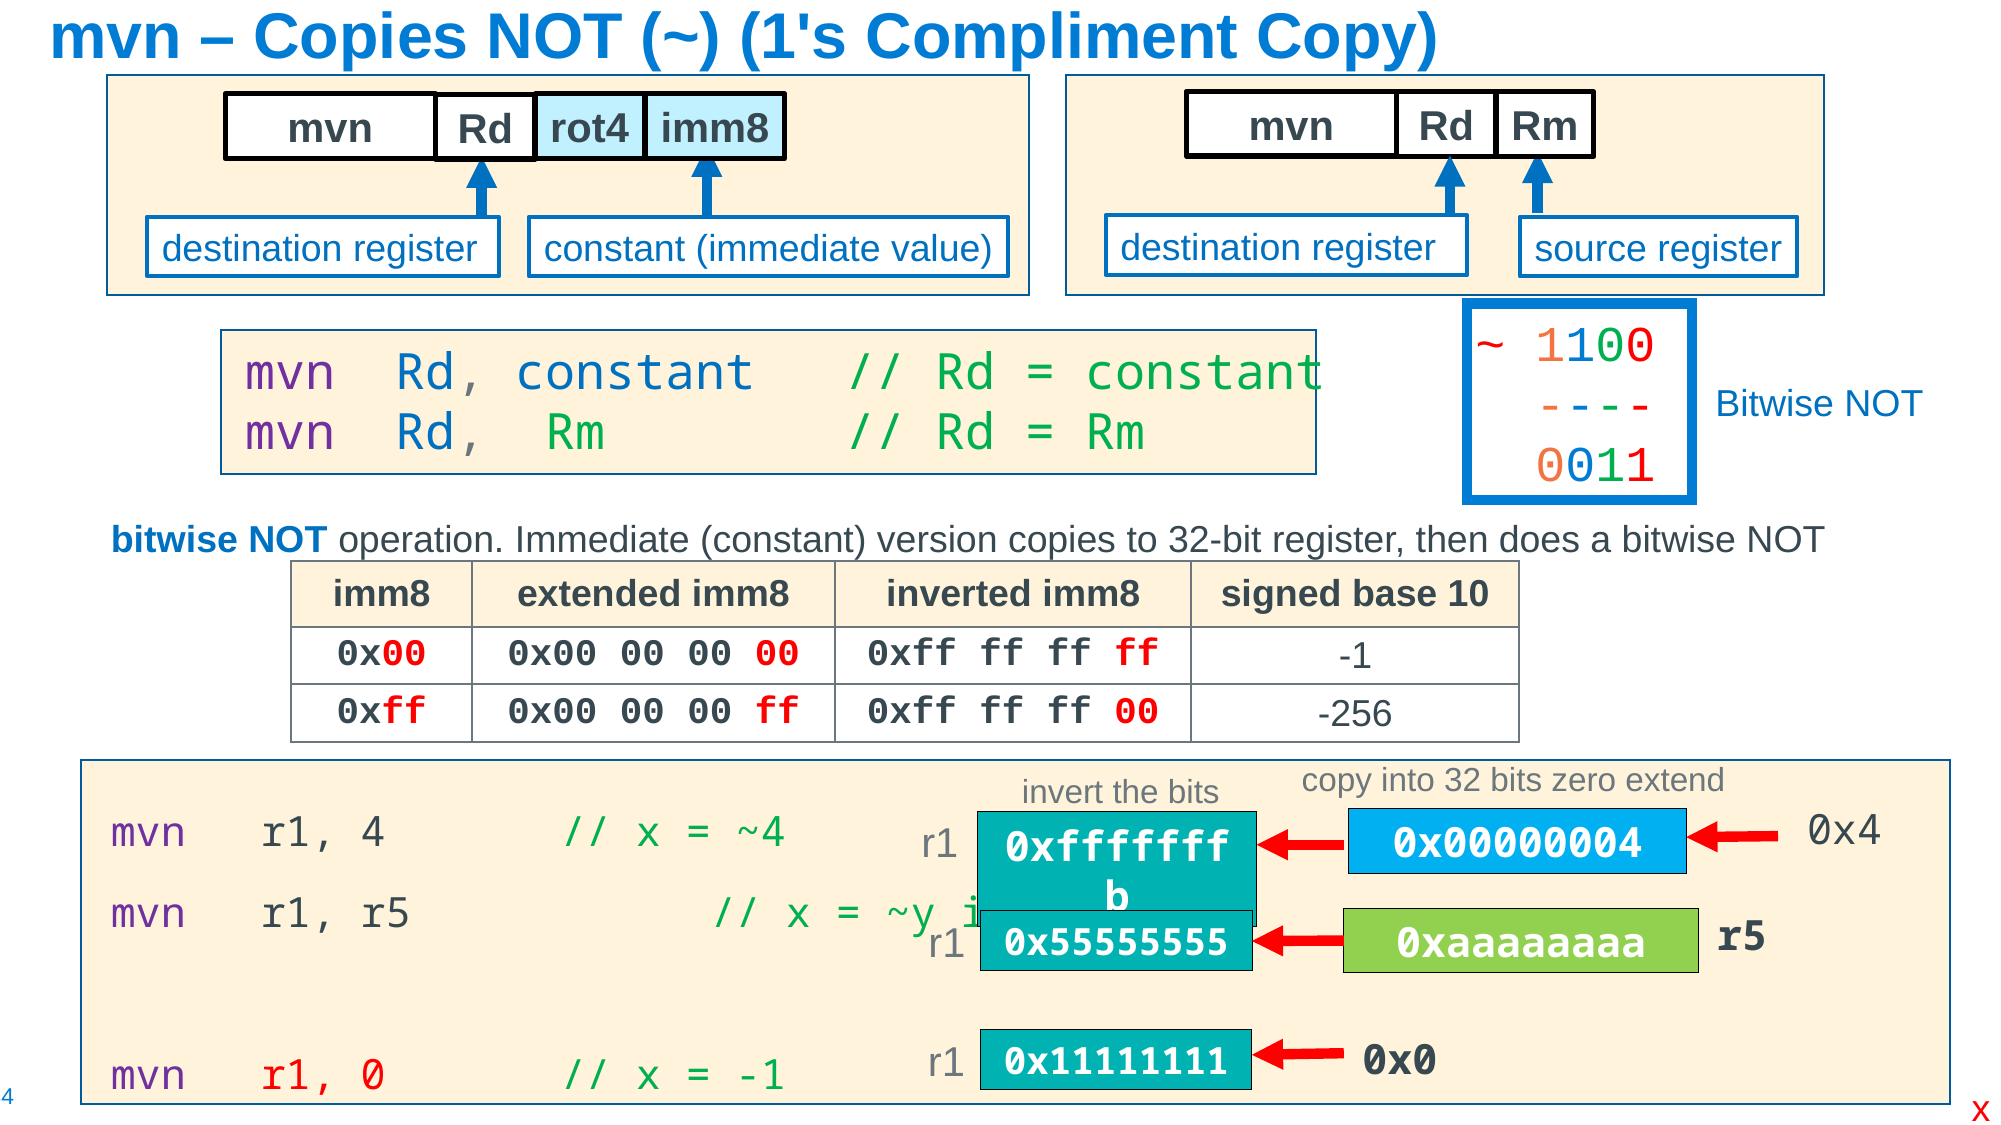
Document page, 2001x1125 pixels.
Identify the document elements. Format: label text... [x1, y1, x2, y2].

table_cell -1 [1192, 628, 1518, 683]
table_header signed base 10 [1192, 562, 1518, 626]
table_header imm8 [292, 562, 471, 626]
table_cell 0x00 00 00 00 [473, 628, 834, 683]
table_cell 0x00 00 00 ff [473, 685, 834, 741]
table_header extended imm8 [473, 562, 834, 626]
text_box x [1956, 1076, 2000, 1125]
table_cell 0xff ff ff ff [836, 628, 1190, 683]
list bitwise NOT operation. Immediate (constant) version copies to 32-bit register, then does a bitwise NOT mvn r1, 4 // x = ~4 mvn r1, r5 // x = ~y in C mvn r1, 0 // x = -1 [95, 537, 1926, 1067]
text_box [1065, 74, 1825, 296]
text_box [912, 1025, 1480, 1093]
text_box [80, 759, 1951, 1105]
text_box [906, 750, 1895, 878]
table_header inverted imm8 [836, 562, 1190, 626]
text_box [1467, 302, 1941, 502]
table_cell 0xff [292, 685, 471, 741]
table_cell 0x00 [292, 628, 471, 683]
table_cell 0xff ff ff 00 [836, 685, 1190, 741]
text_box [220, 329, 1316, 474]
table_cell -256 [1192, 685, 1518, 741]
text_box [106, 74, 1030, 296]
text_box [913, 900, 1781, 974]
title mvn – Copies NOT (~) (1's Compliment Copy) [34, 2, 1920, 81]
